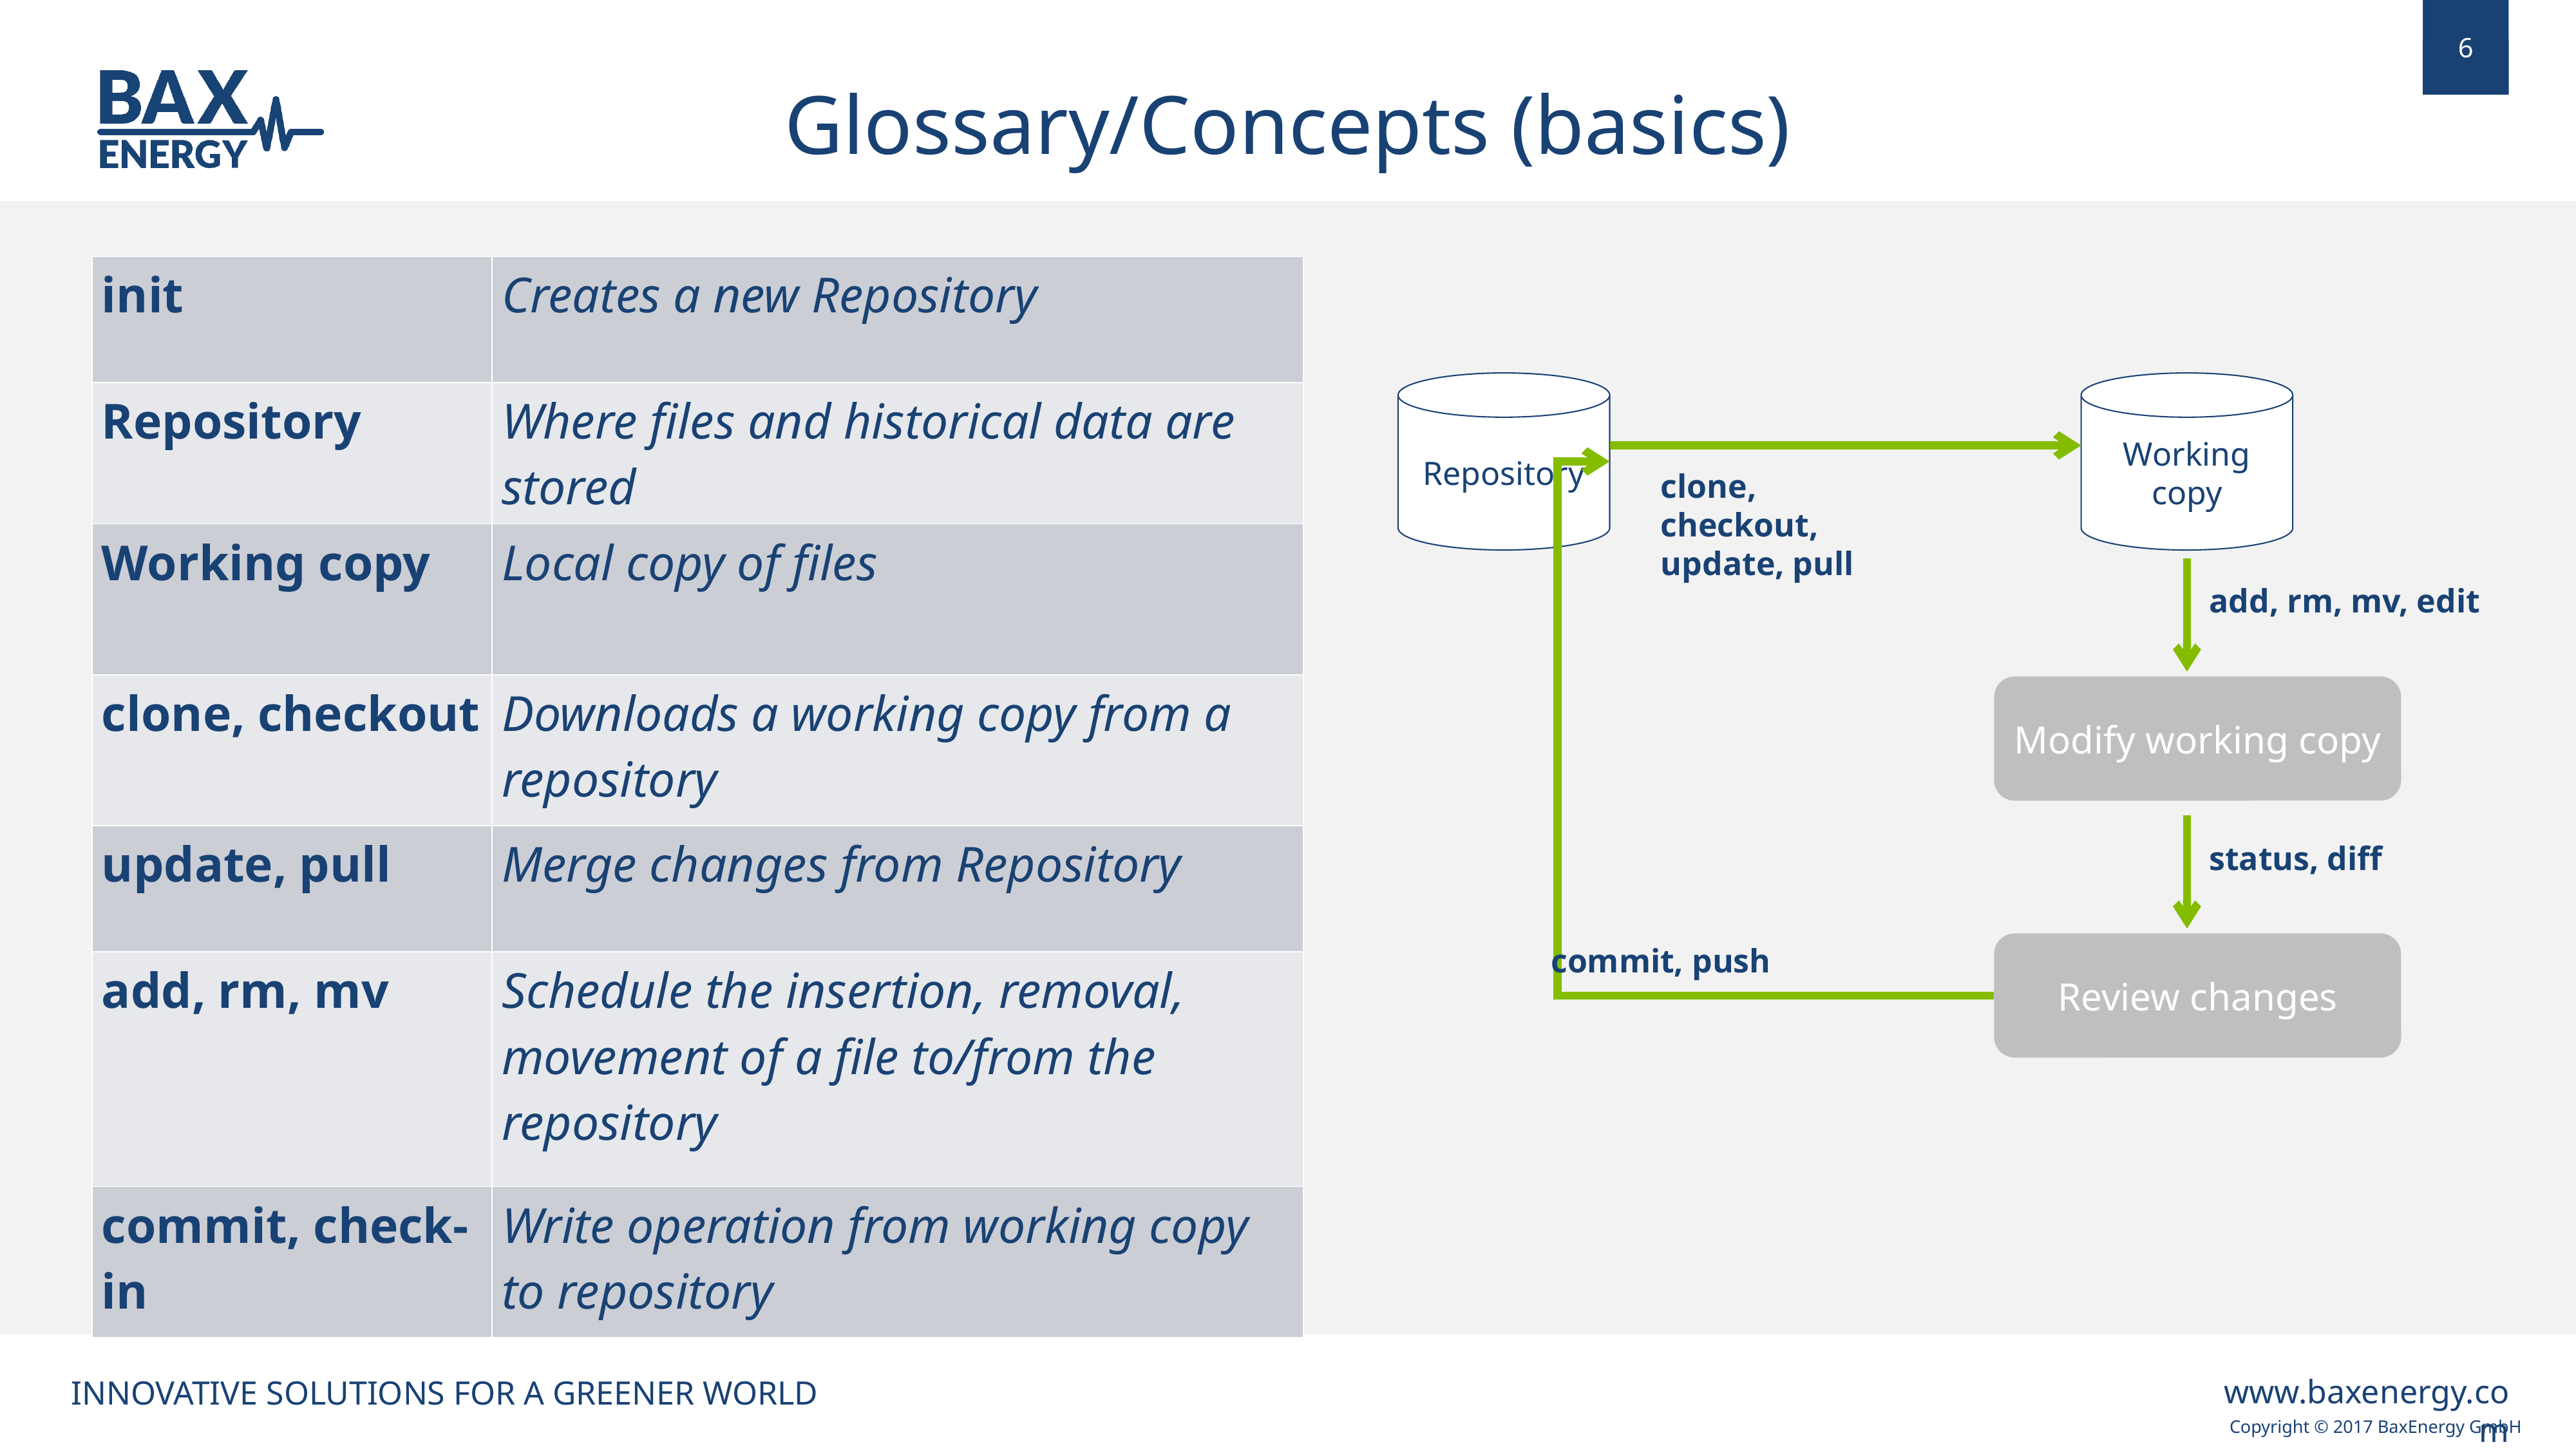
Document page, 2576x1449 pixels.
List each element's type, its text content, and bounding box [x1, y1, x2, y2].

text_box Modify working copy [1994, 676, 2402, 802]
table_cell Downloads a working copy from a repository [493, 676, 1303, 825]
table_cell Merge changes from Repository [493, 826, 1303, 951]
table_cell Where files and historical data are stored [493, 383, 1303, 524]
text_box Working copy [2080, 372, 2294, 551]
text_box Repository [1397, 372, 1611, 551]
list Glossary/Concepts (basics) [0, 0, 2576, 256]
table_cell Write operation from working copy to repository [493, 1187, 1303, 1337]
table_cell Schedule the insertion, removal, movement of a file to/from the repository [493, 952, 1303, 1186]
table_cell Working copy [93, 524, 491, 674]
table_cell clone, checkout [93, 676, 491, 825]
table_cell commit, check-in [93, 1187, 491, 1337]
text_box add, rm, mv, edit [2199, 576, 2540, 625]
table_header Creates a new Repository [493, 257, 1303, 382]
text_box Review changes [1993, 933, 2402, 1059]
table_cell Repository [93, 383, 491, 524]
table_cell add, rm, mv [93, 952, 491, 1186]
table_header init [93, 257, 491, 382]
table_cell Local copy of files [493, 524, 1303, 674]
text_box status, diff [2199, 833, 2540, 882]
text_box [1504, 550, 1994, 996]
table_cell update, pull [93, 826, 491, 951]
text_box clone, checkout, update, pull [1651, 461, 1931, 550]
